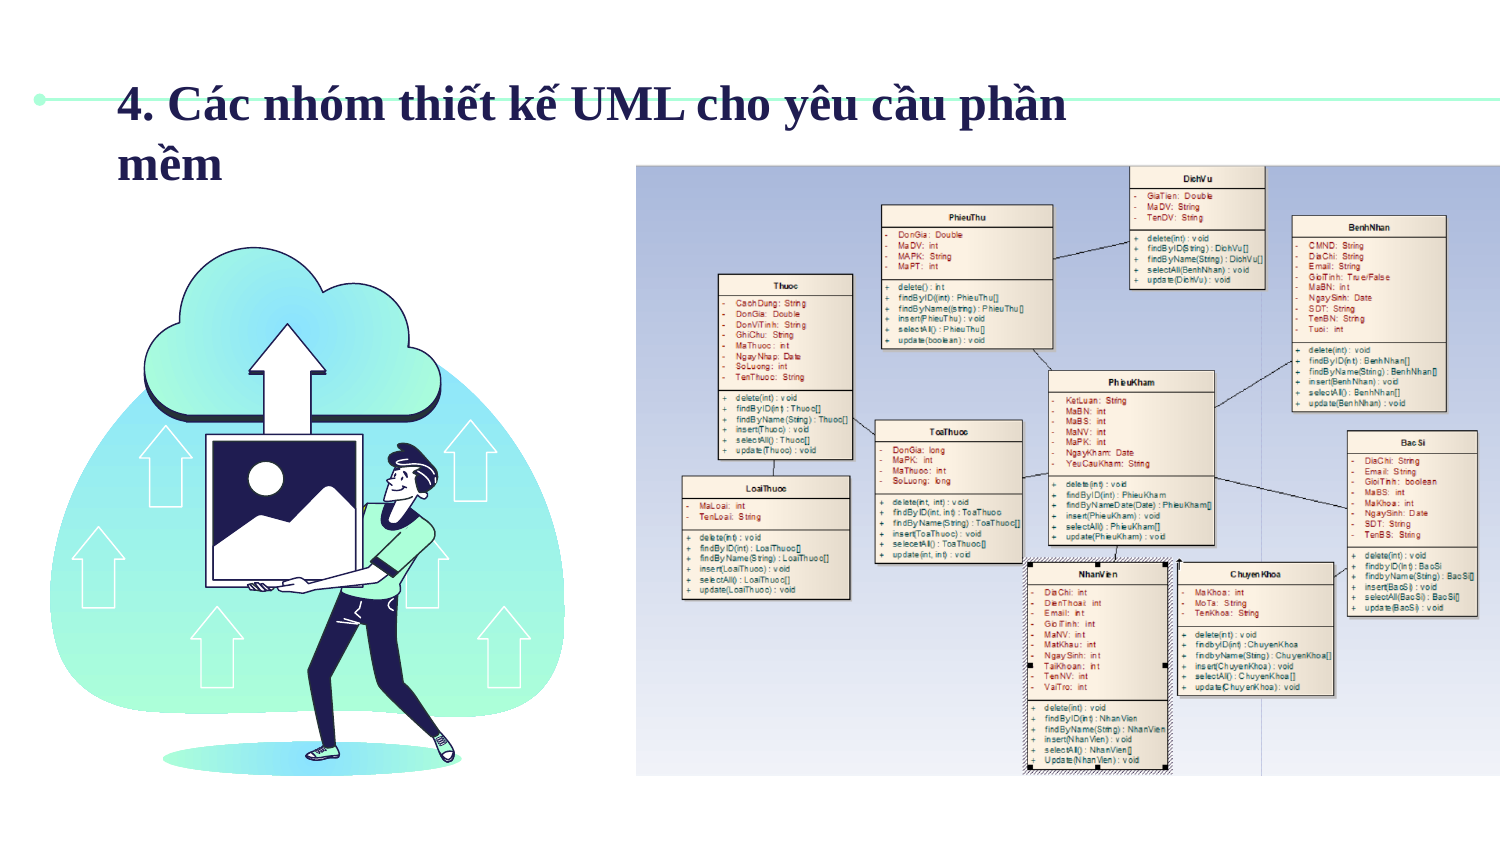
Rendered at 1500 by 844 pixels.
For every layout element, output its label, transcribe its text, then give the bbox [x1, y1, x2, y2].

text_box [42, 246, 570, 776]
title 4. Các nhóm thiết kế UML cho yêu cầu phần mềm [102, 55, 1101, 144]
picture [636, 163, 1500, 777]
